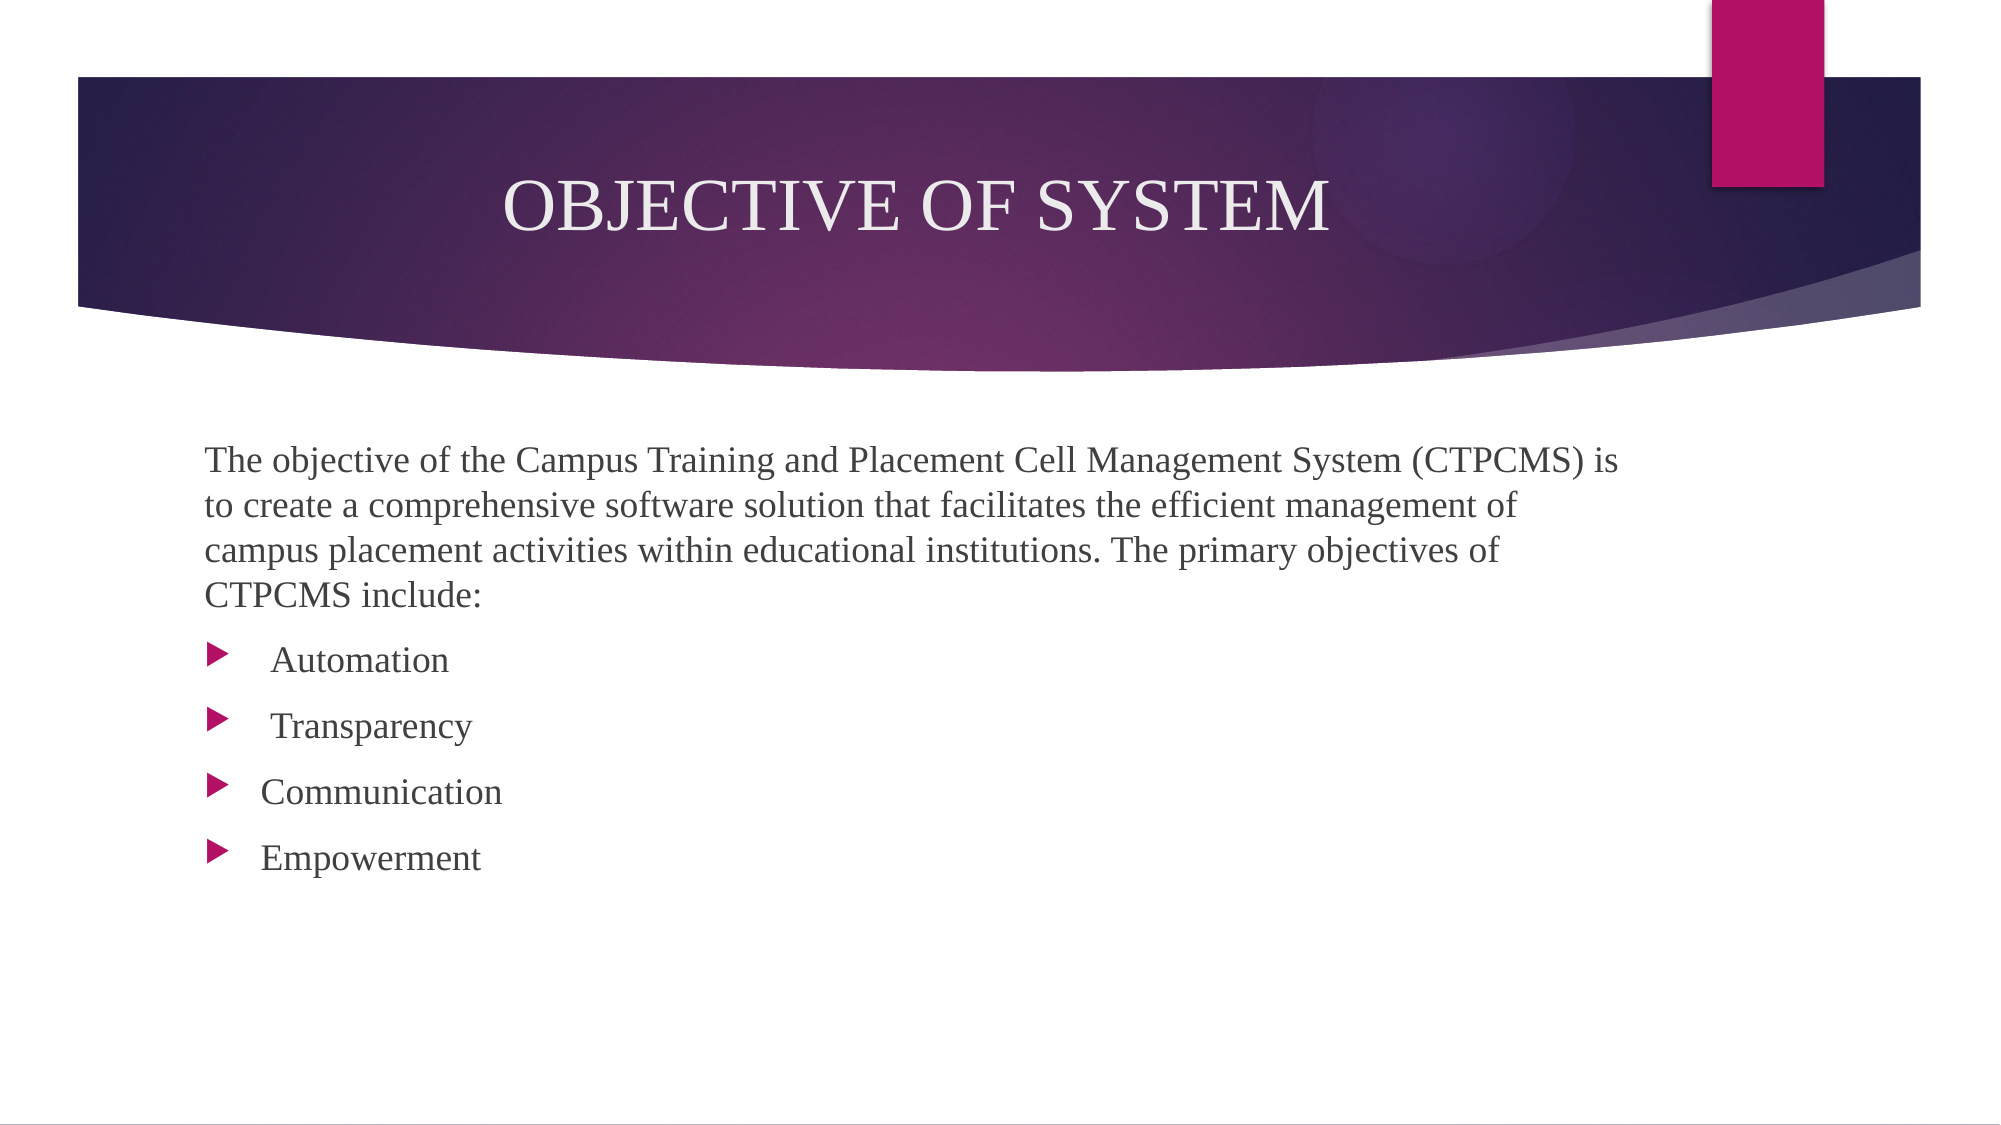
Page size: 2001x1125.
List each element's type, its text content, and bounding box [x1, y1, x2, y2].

title OBJECTIVE OF SYSTEM [487, 187, 1456, 304]
list The objective of the Campus Training and Placement Cell Management System (CTPCMS) is to create a comprehensive software solution that facilitates the efficient management of campus placement activities within educational institutions. The primary objectives of CTPCMS include: Automation Transparency Communication Empowerment [189, 427, 1637, 988]
picture [79, 78, 1920, 371]
